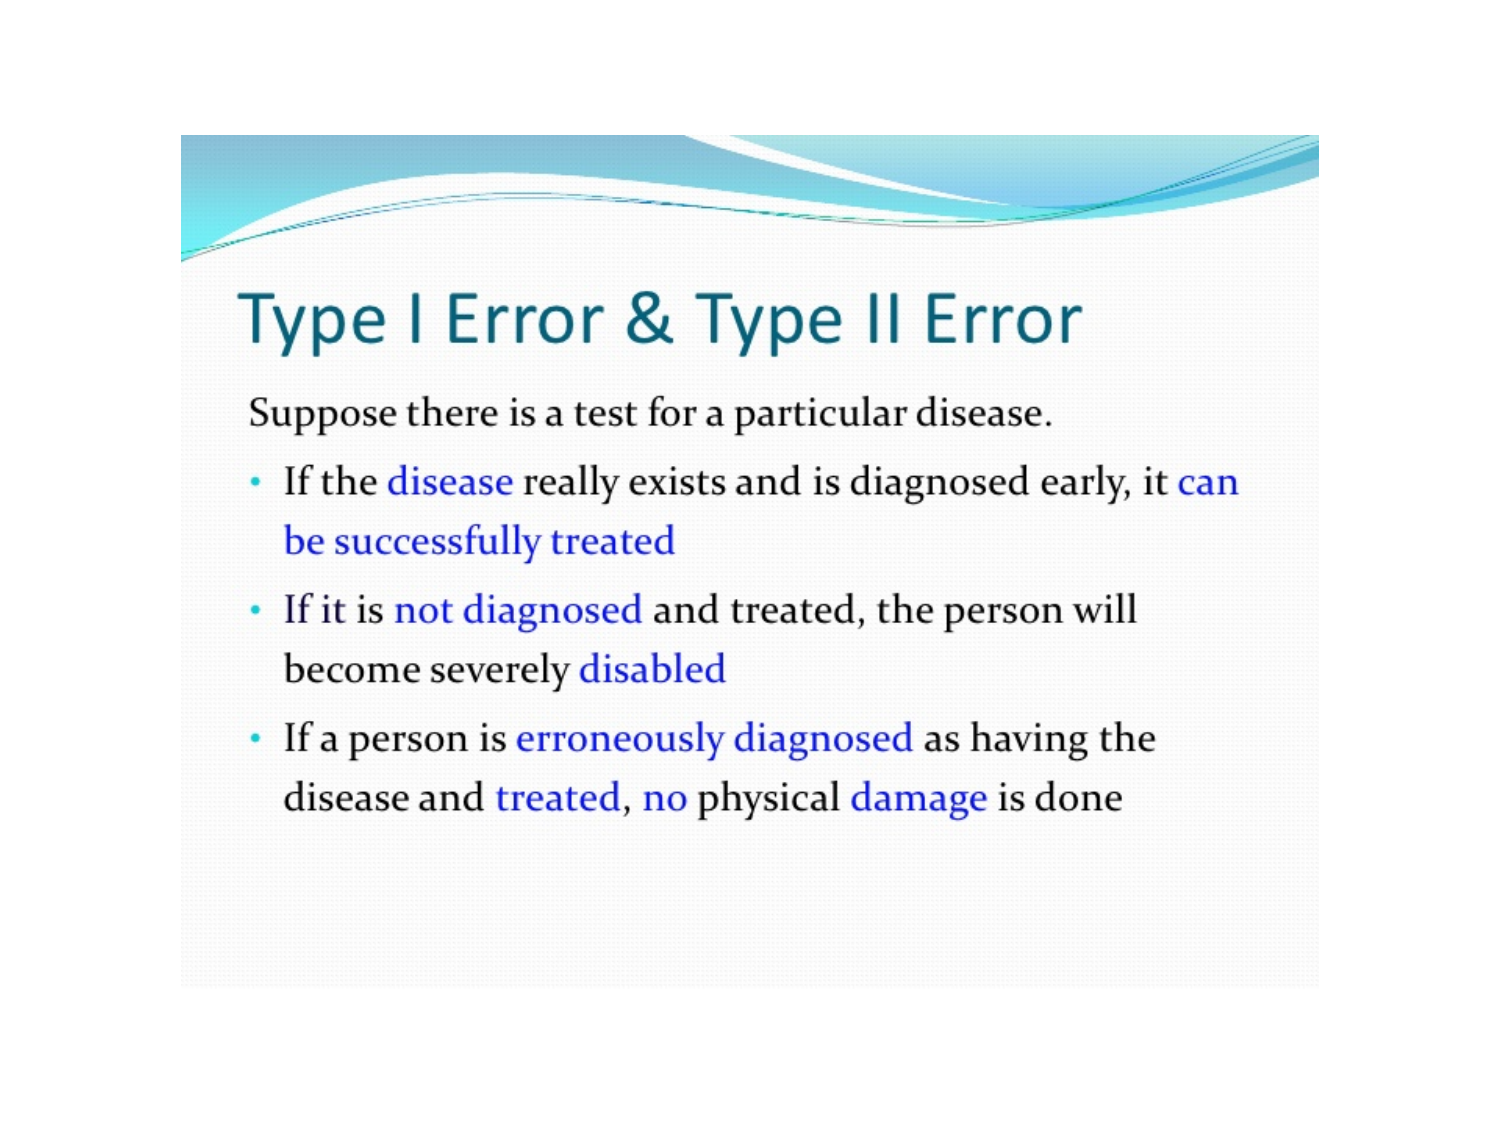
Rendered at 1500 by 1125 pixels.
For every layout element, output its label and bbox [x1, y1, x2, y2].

picture [180, 135, 1319, 990]
